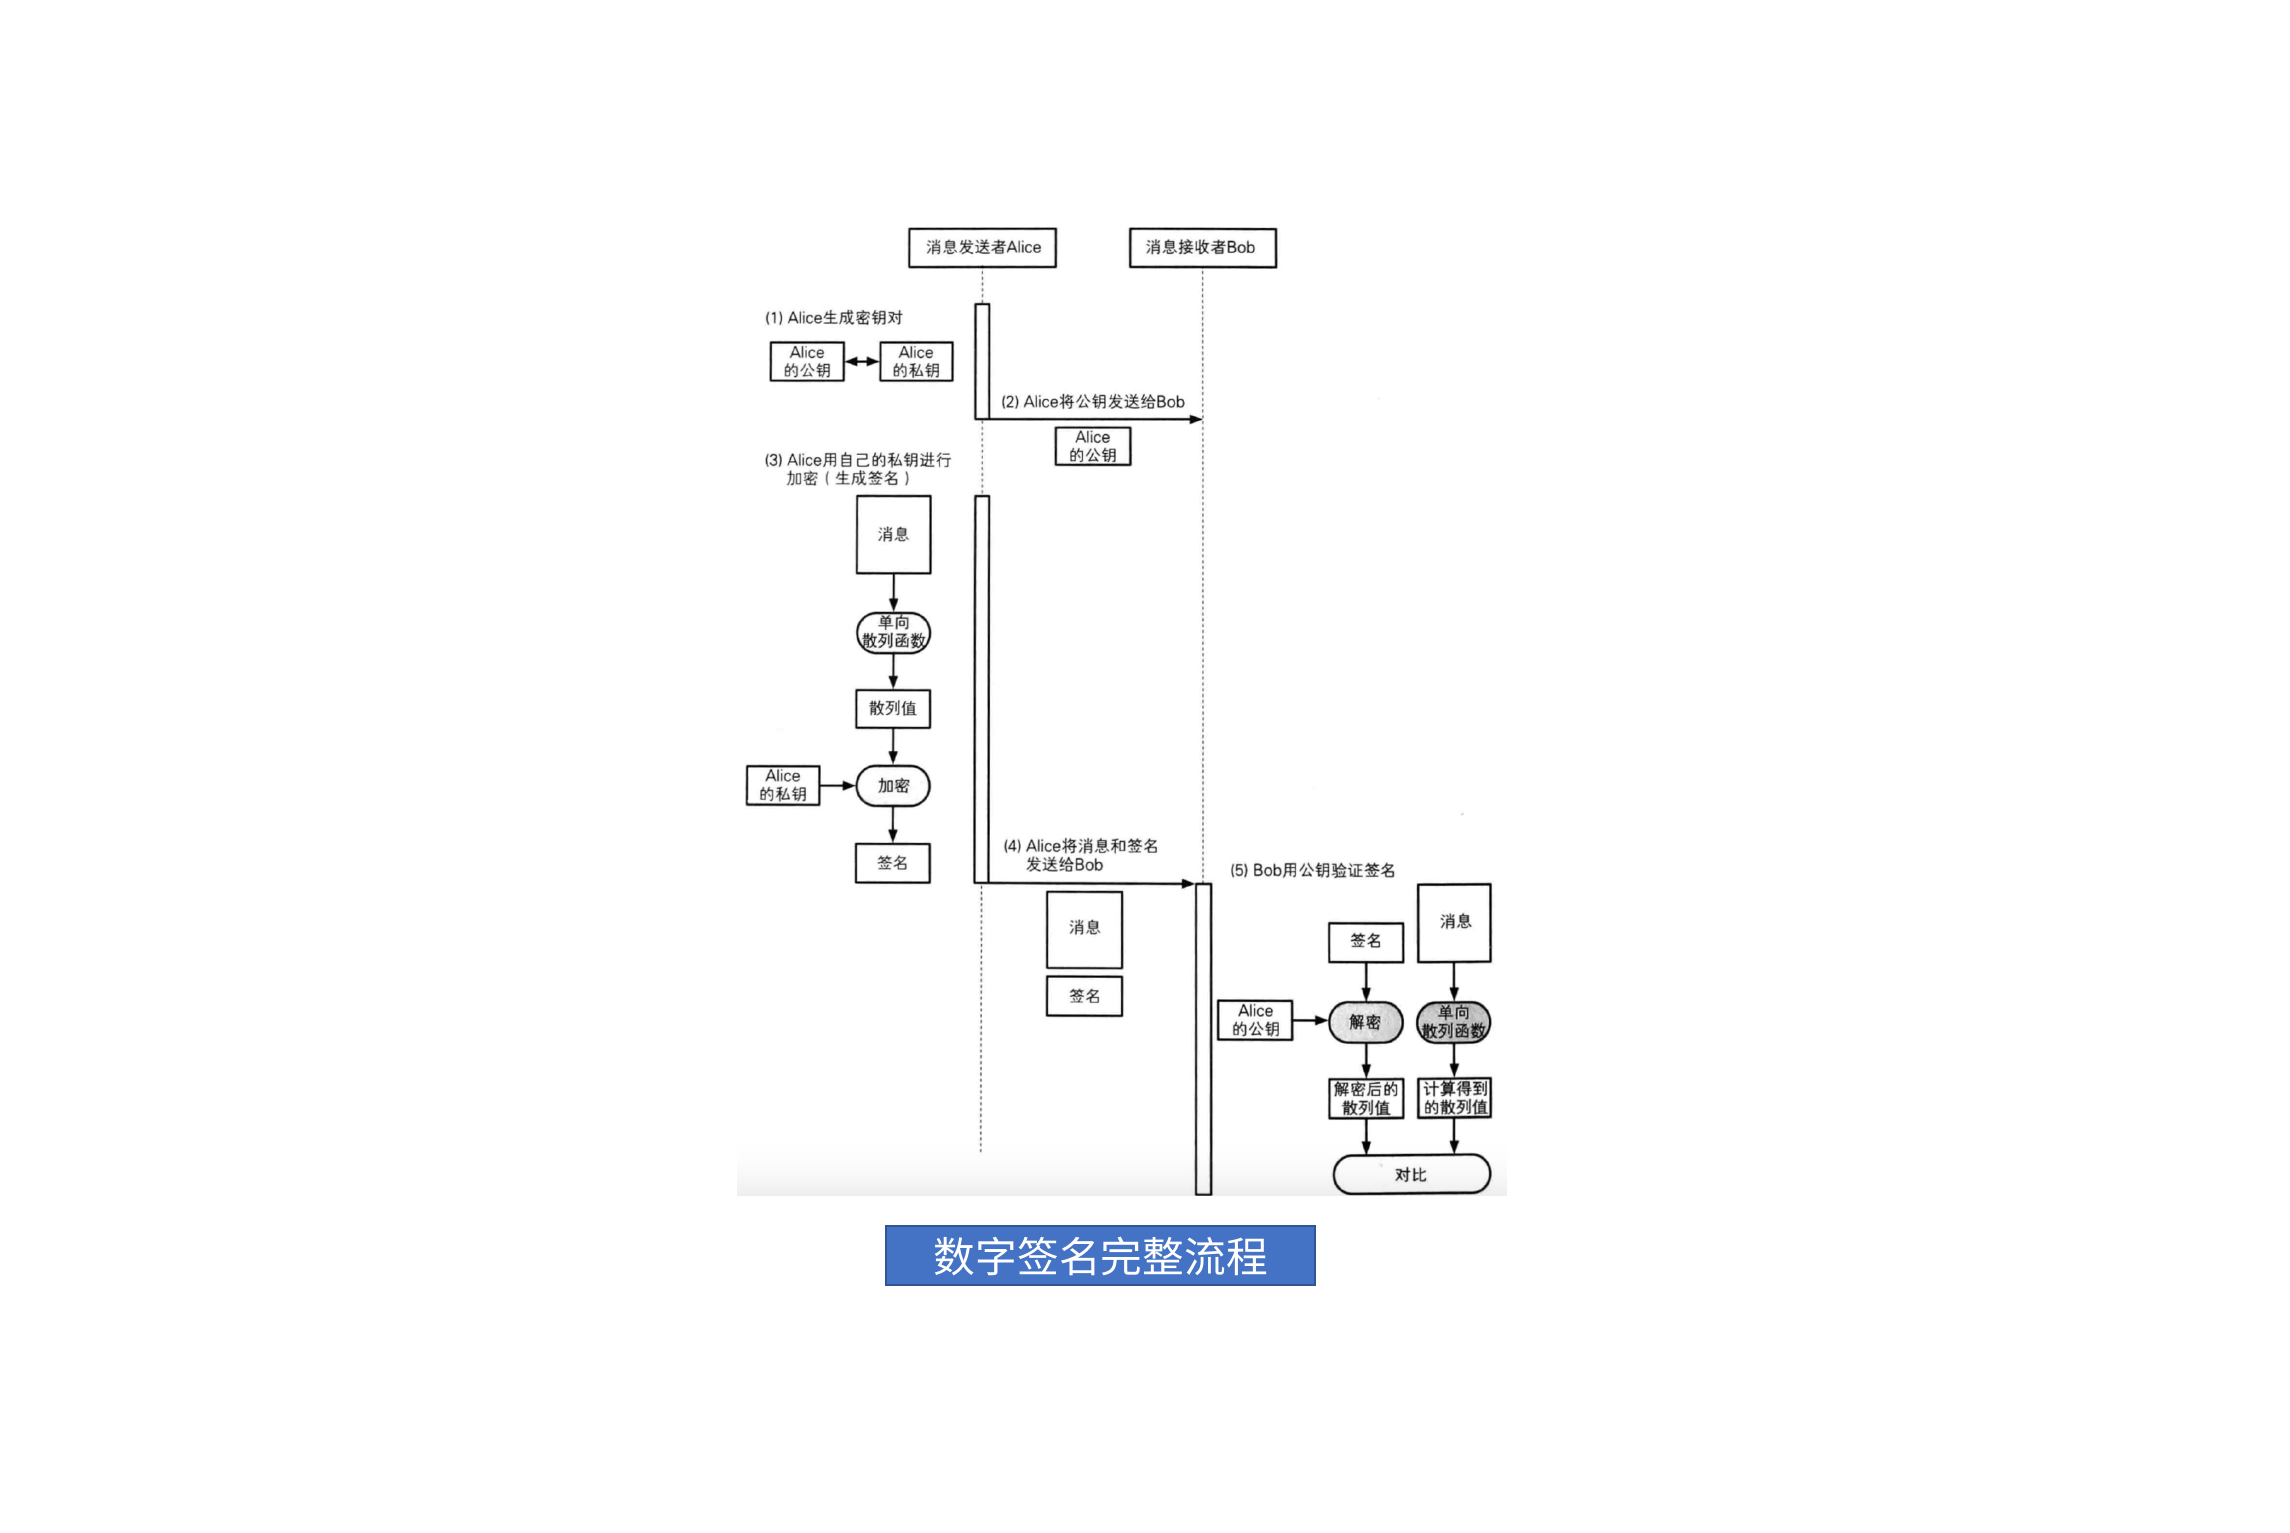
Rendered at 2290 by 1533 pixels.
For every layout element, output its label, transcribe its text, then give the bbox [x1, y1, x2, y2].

picture [737, 222, 1507, 1196]
text_box 数字签名完整流程 [885, 1225, 1316, 1286]
